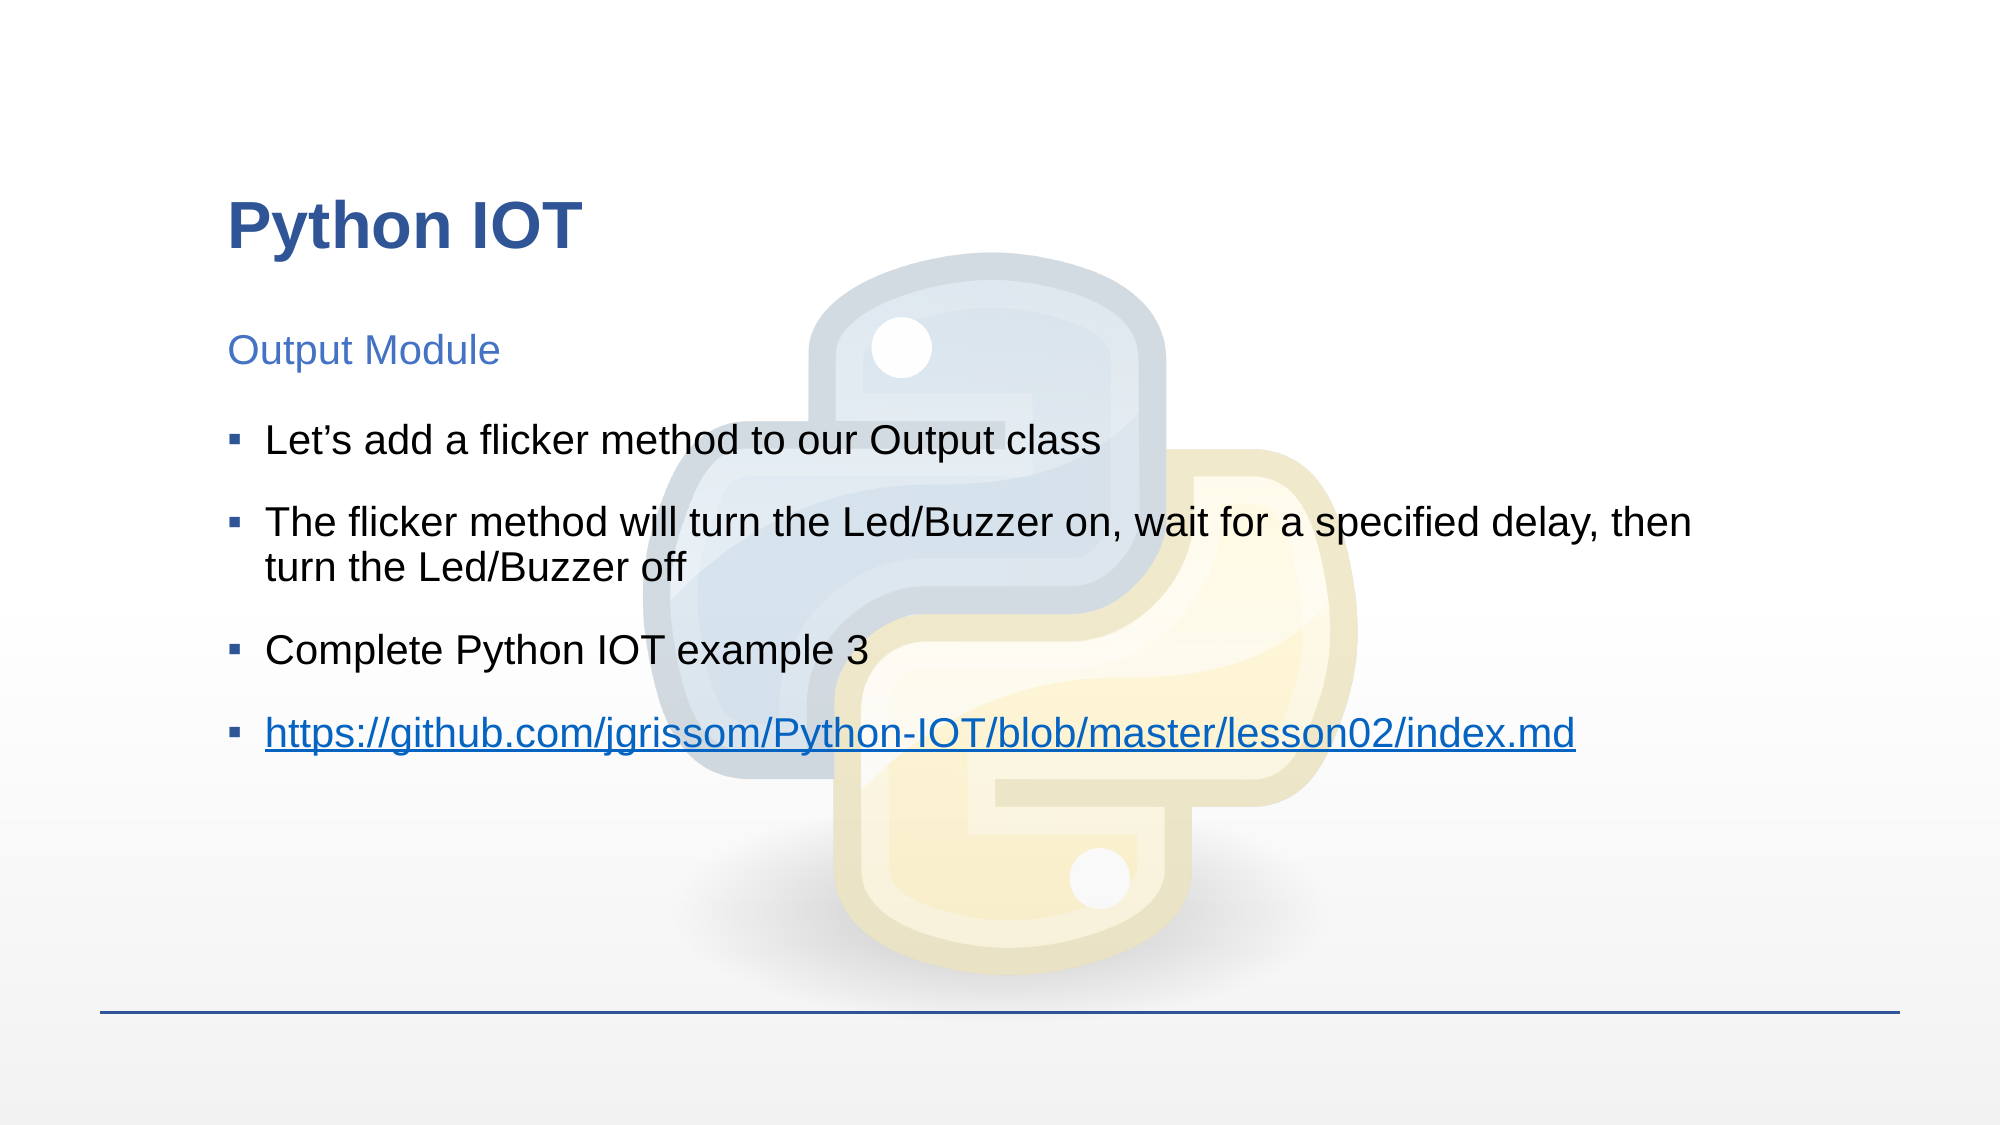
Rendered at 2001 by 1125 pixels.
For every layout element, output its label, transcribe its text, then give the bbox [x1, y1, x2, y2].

list Output Module [212, 298, 1788, 404]
title Python IOT [212, 82, 1788, 271]
list Let’s add a flicker method to our Output class The flicker method will turn the Led/Buzzer on, wait for a specified delay, then turn the Led/Buzzer off Complete Python IOT example 3 https://github.com/jgrissom/Python-IOT/blob/master/lesson02/index.md [212, 410, 1788, 950]
